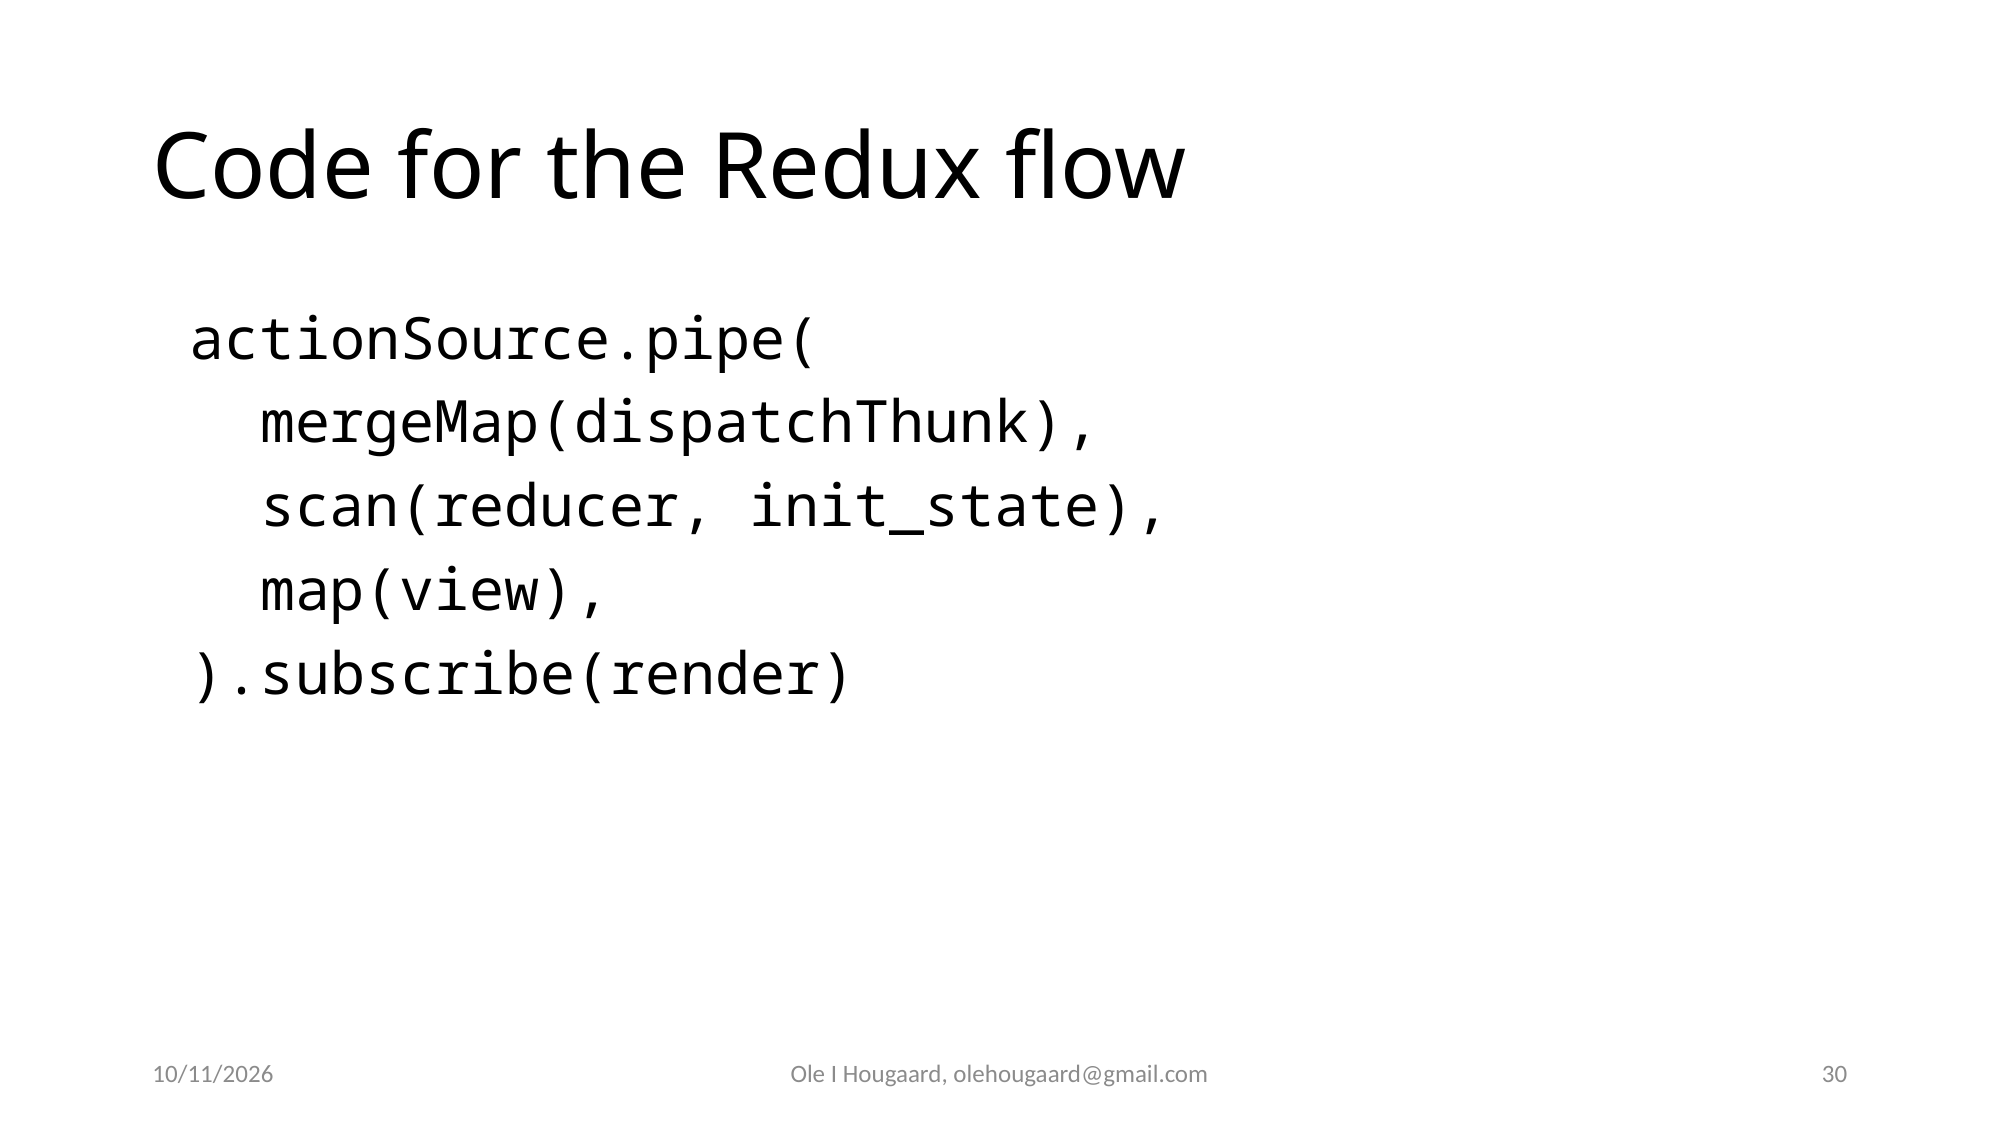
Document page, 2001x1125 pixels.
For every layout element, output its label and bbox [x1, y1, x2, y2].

list [137, 301, 1863, 1019]
title [137, 59, 1863, 278]
slide_number [137, 1042, 588, 1103]
slide_number [1412, 1042, 1863, 1103]
footer [662, 1042, 1338, 1103]
